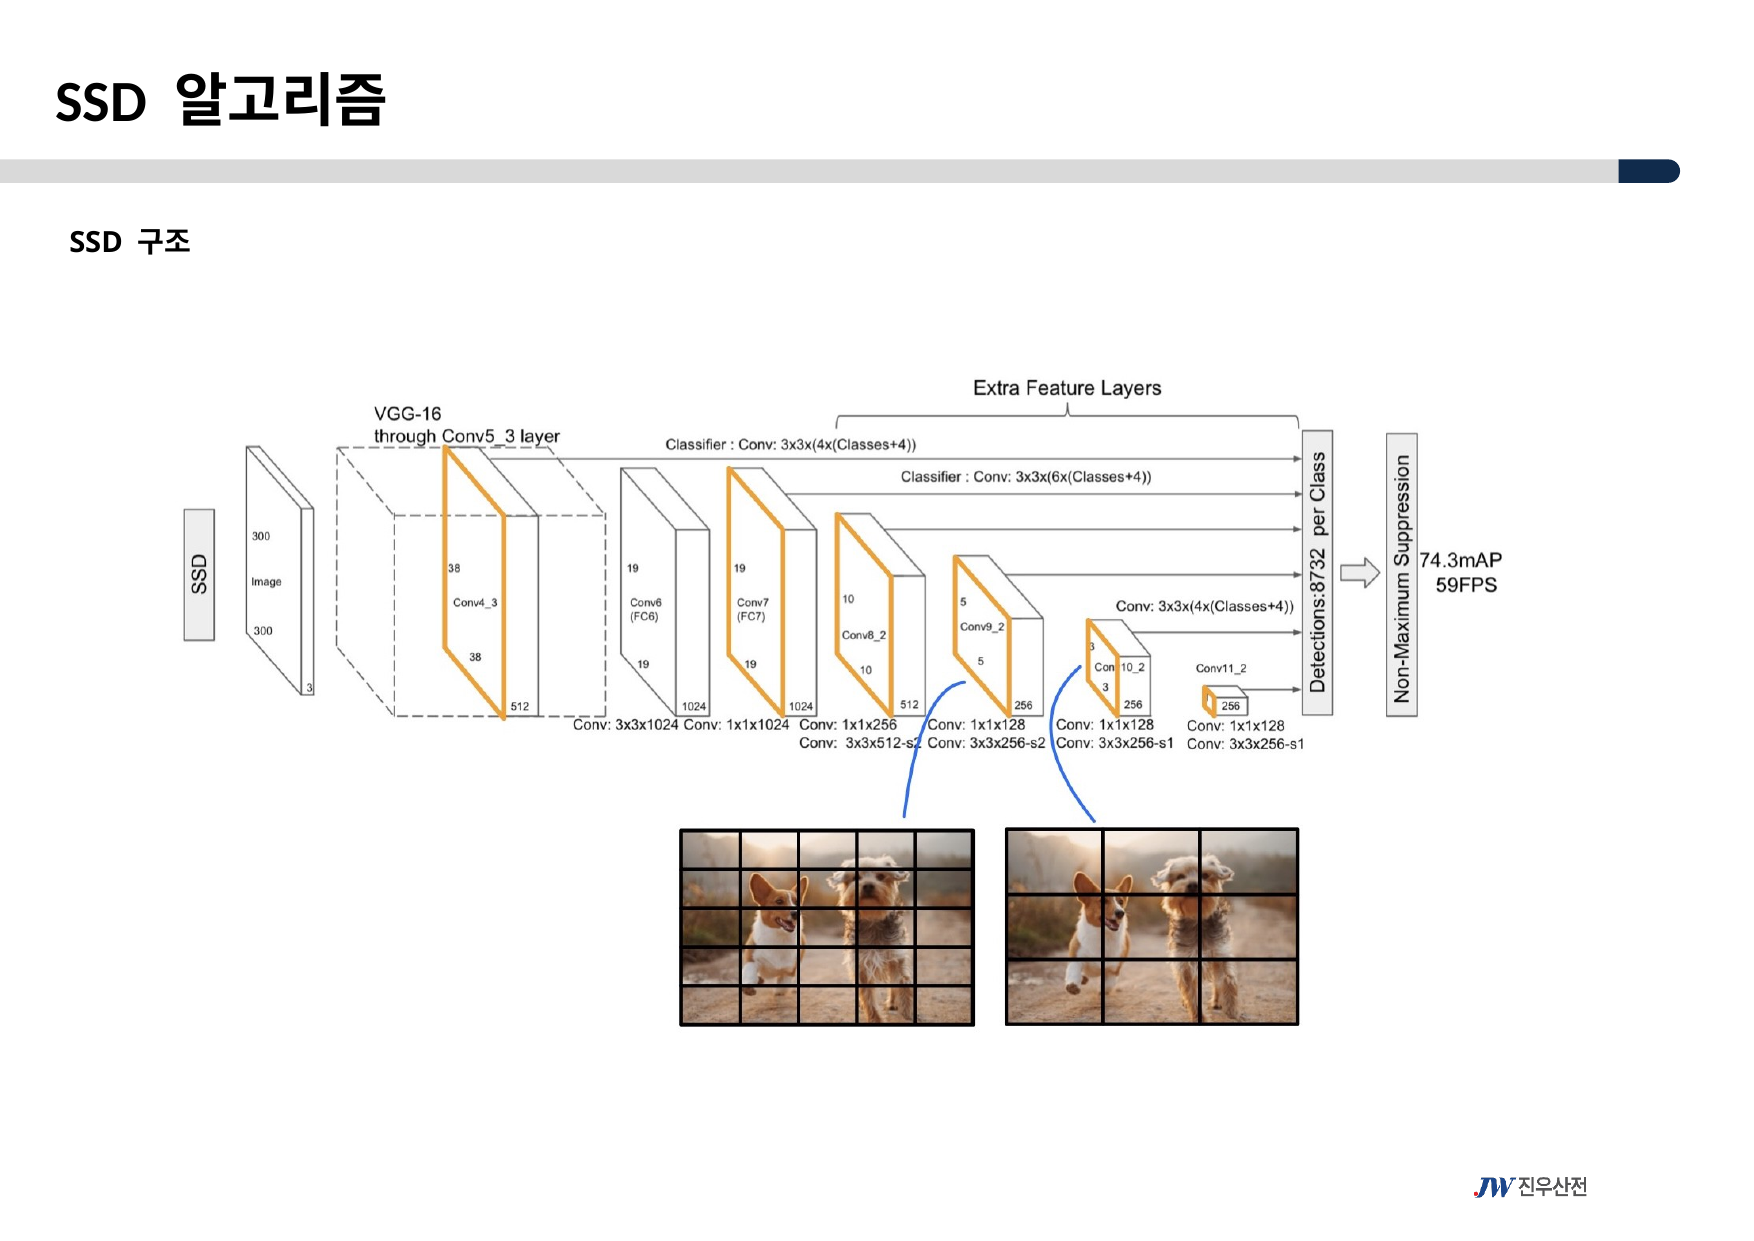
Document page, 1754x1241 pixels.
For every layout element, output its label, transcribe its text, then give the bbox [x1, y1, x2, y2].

text_box SSD 알고리즘 [40, 55, 404, 140]
picture [143, 342, 1585, 1061]
text_box SSD 구조 [54, 216, 436, 266]
picture [1465, 1172, 1596, 1203]
